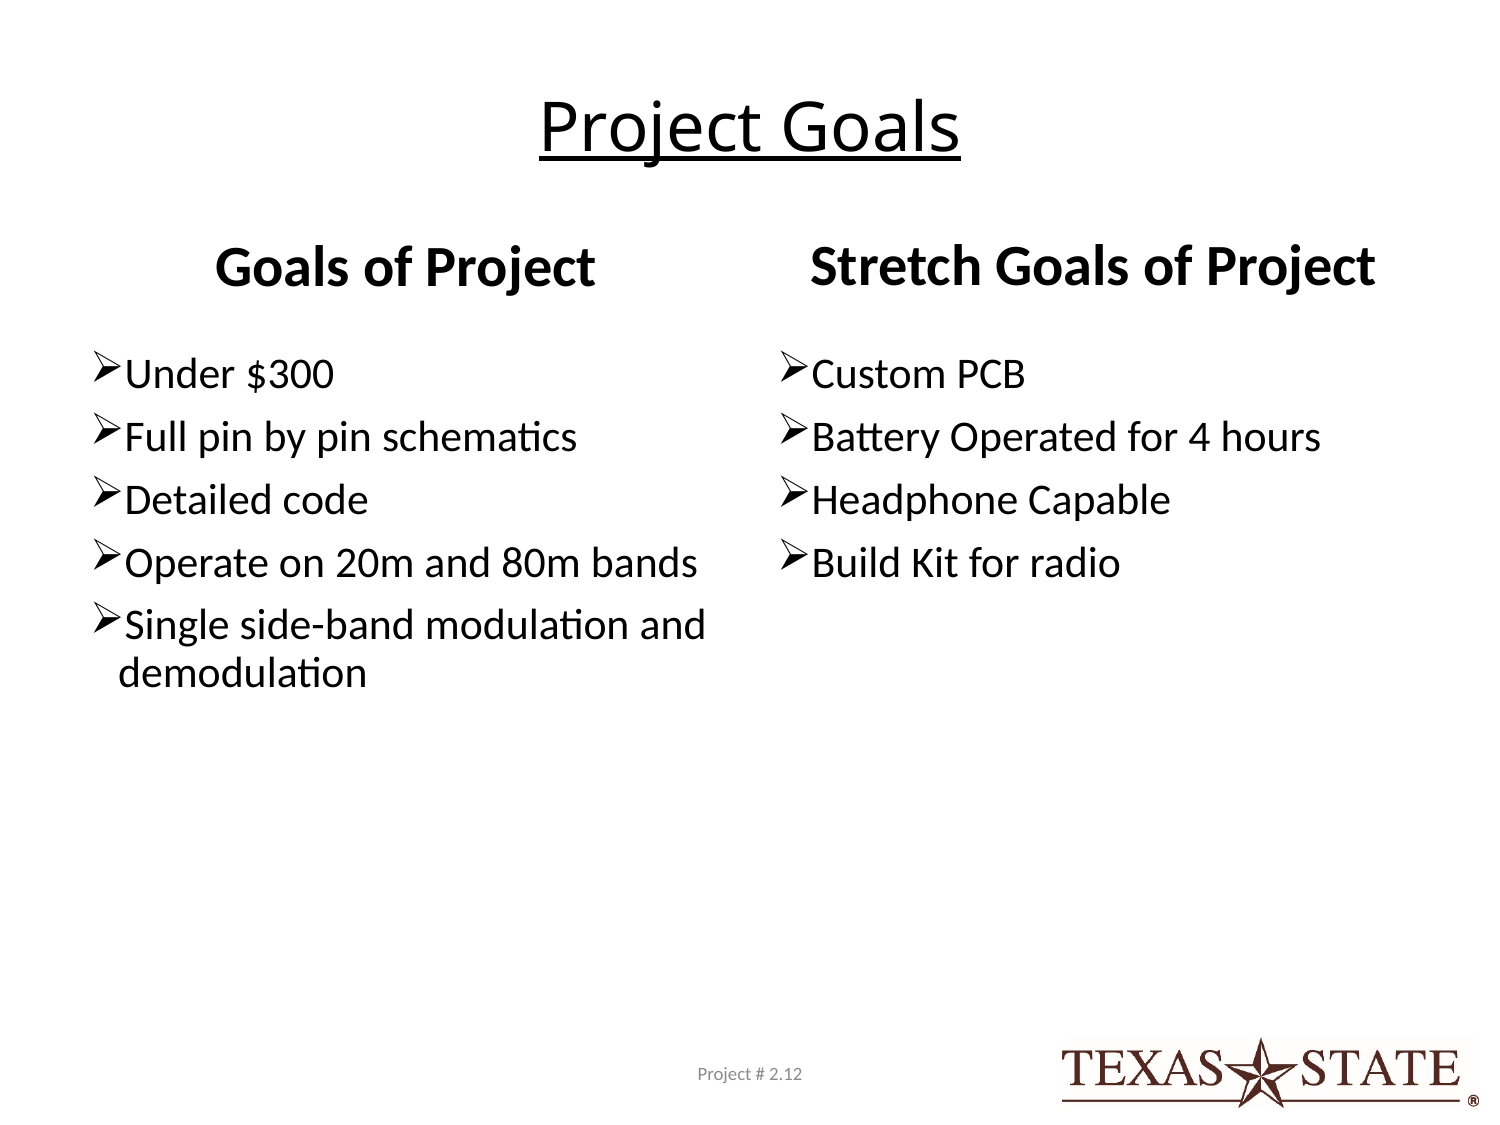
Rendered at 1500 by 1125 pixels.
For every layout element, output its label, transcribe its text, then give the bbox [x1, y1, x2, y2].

list Under $300 Full pin by pin schematics Detailed code Operate on 20m and 80m bands Single side-band modulation and demodulation [75, 350, 738, 982]
list Custom PCB Battery Operated for 4 hours Headphone Capable Build Kit for radio [761, 350, 1425, 982]
picture [1062, 1037, 1479, 1108]
list Goals of Project [75, 198, 738, 307]
footer Project # 2.12 [496, 1042, 1004, 1103]
list Stretch Goals of Project [762, 198, 1426, 306]
title Project Goals [75, 62, 1425, 196]
